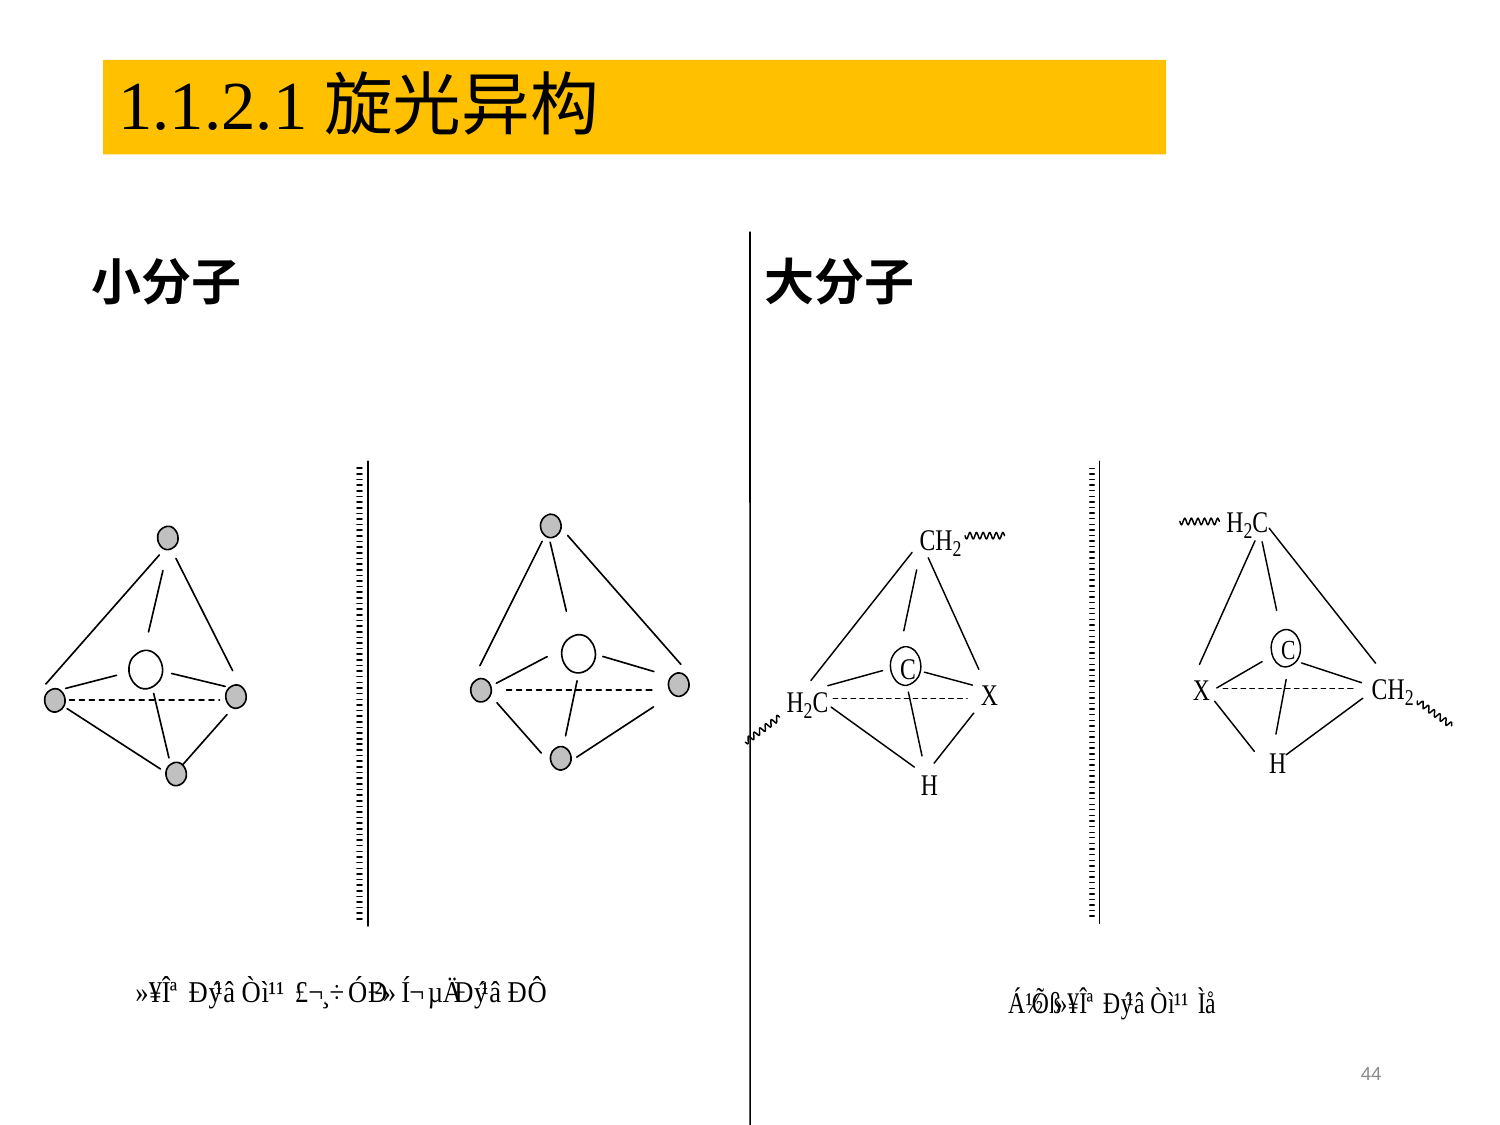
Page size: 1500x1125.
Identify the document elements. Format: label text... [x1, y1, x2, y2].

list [738, 456, 1459, 1024]
text_box 大分子 [750, 243, 975, 319]
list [41, 456, 691, 1012]
text_box 小分子 [76, 243, 325, 319]
slide_number 44 [1059, 1042, 1397, 1103]
title 1.1.2.1旋光异构 [103, 59, 1167, 155]
